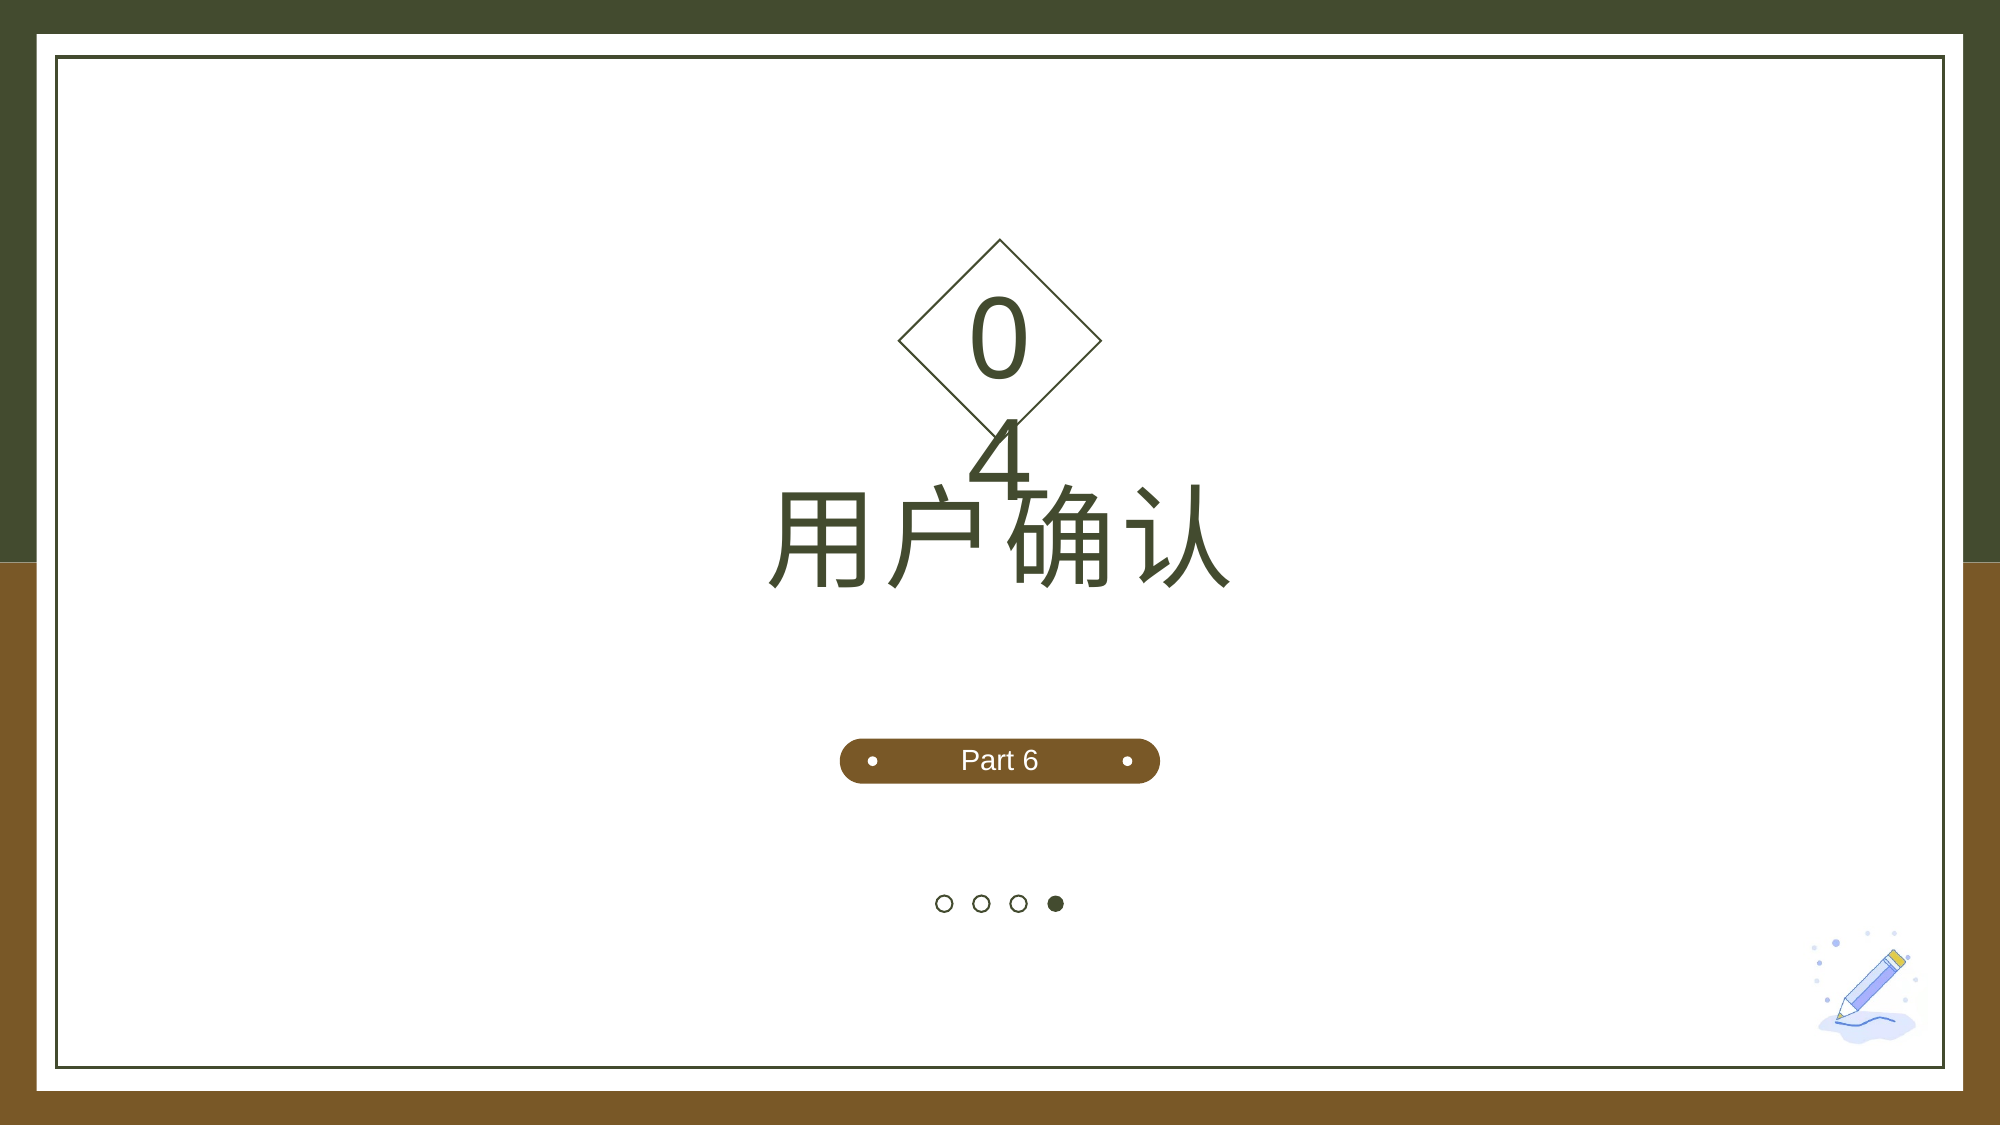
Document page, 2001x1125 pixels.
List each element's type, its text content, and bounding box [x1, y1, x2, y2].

text_box [1009, 894, 1028, 914]
list Part 6 [898, 745, 1101, 777]
list 04 [943, 281, 1057, 405]
list 用户确认 [550, 459, 1449, 611]
text_box [935, 894, 954, 914]
picture [1803, 926, 1928, 1046]
text_box [1046, 894, 1065, 914]
text_box [972, 894, 991, 914]
